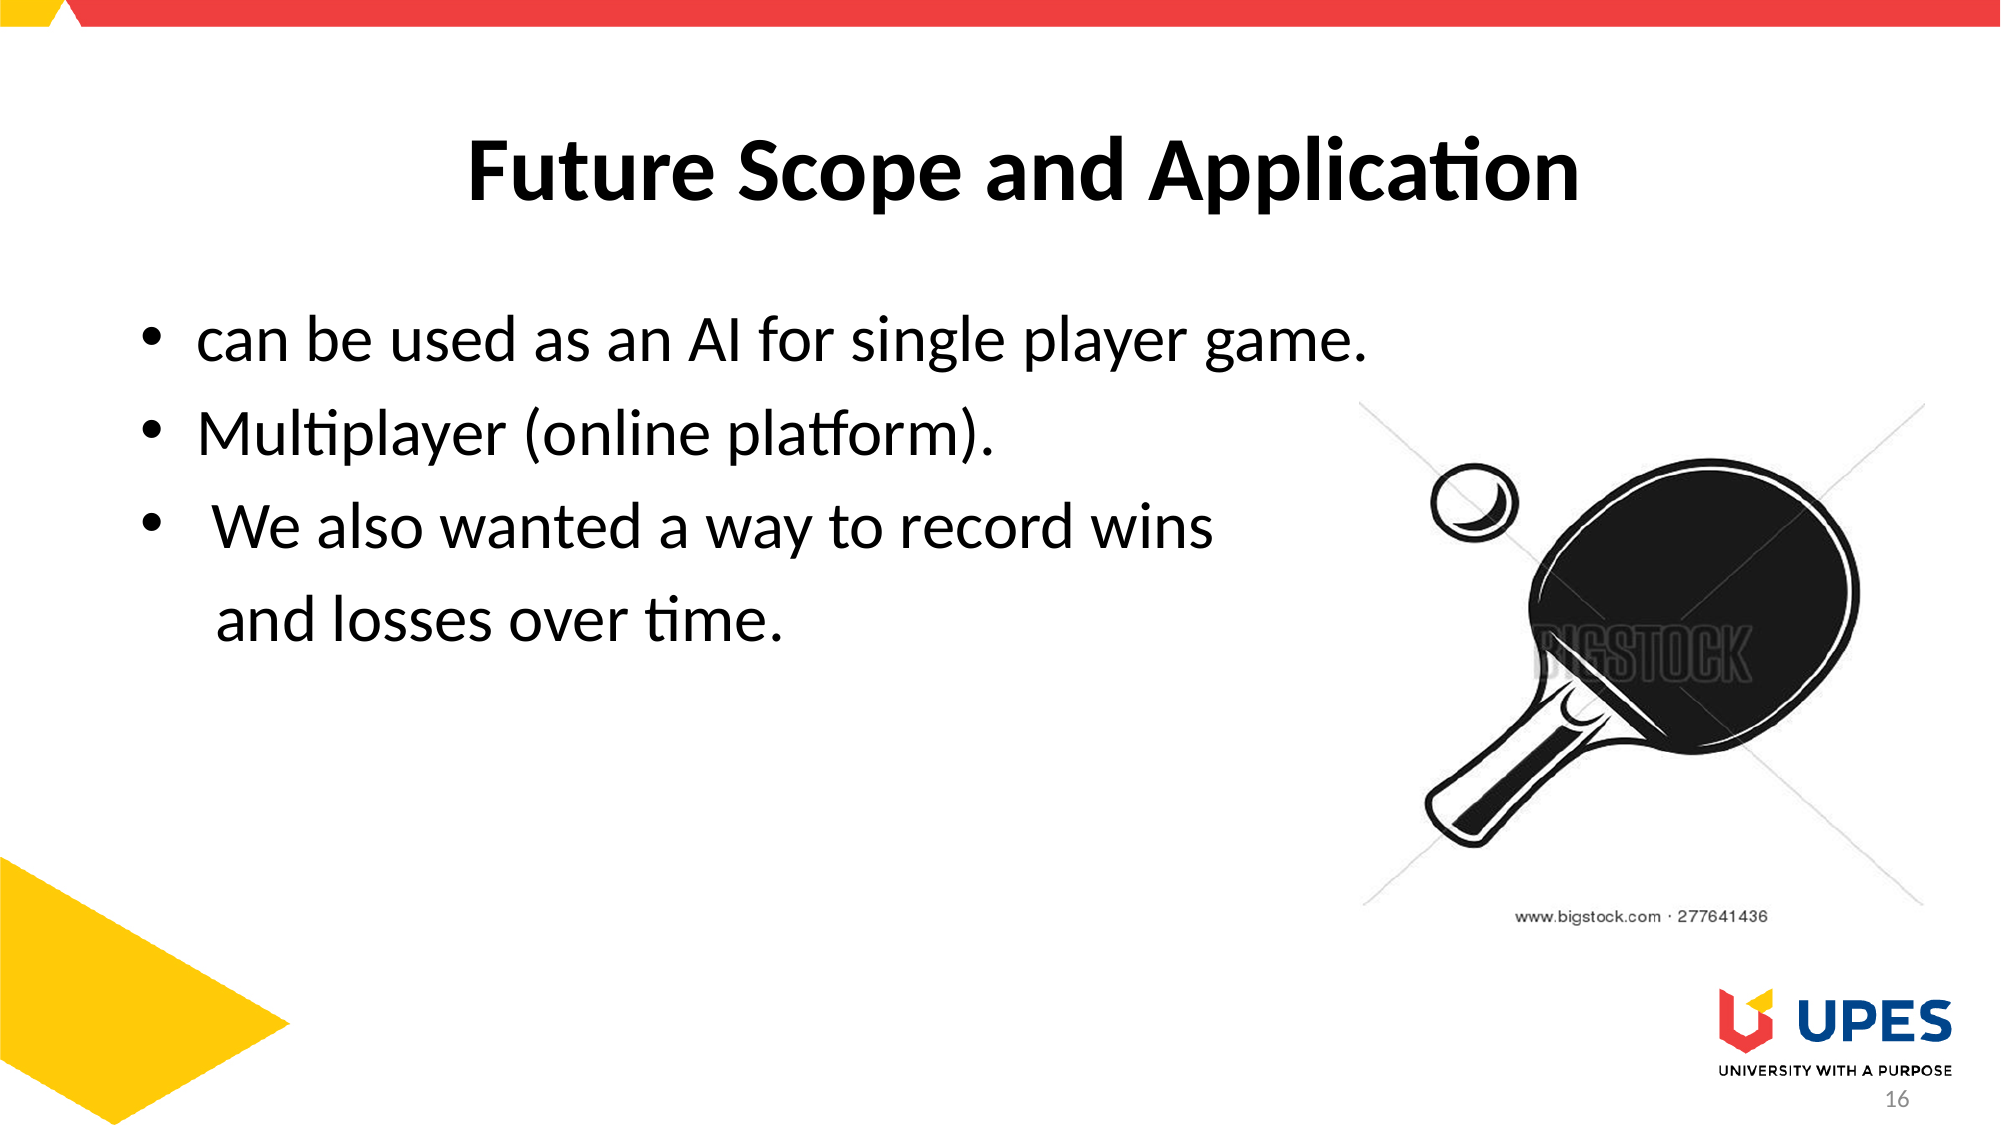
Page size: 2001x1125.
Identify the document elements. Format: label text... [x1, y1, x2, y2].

list can be used as an AI for single player game. Multiplayer (online platform). We also wanted a way to record wins and losses over time. [125, 287, 1925, 1030]
title Future Scope and Application [125, 70, 1925, 258]
picture [0, 0, 2001, 1125]
